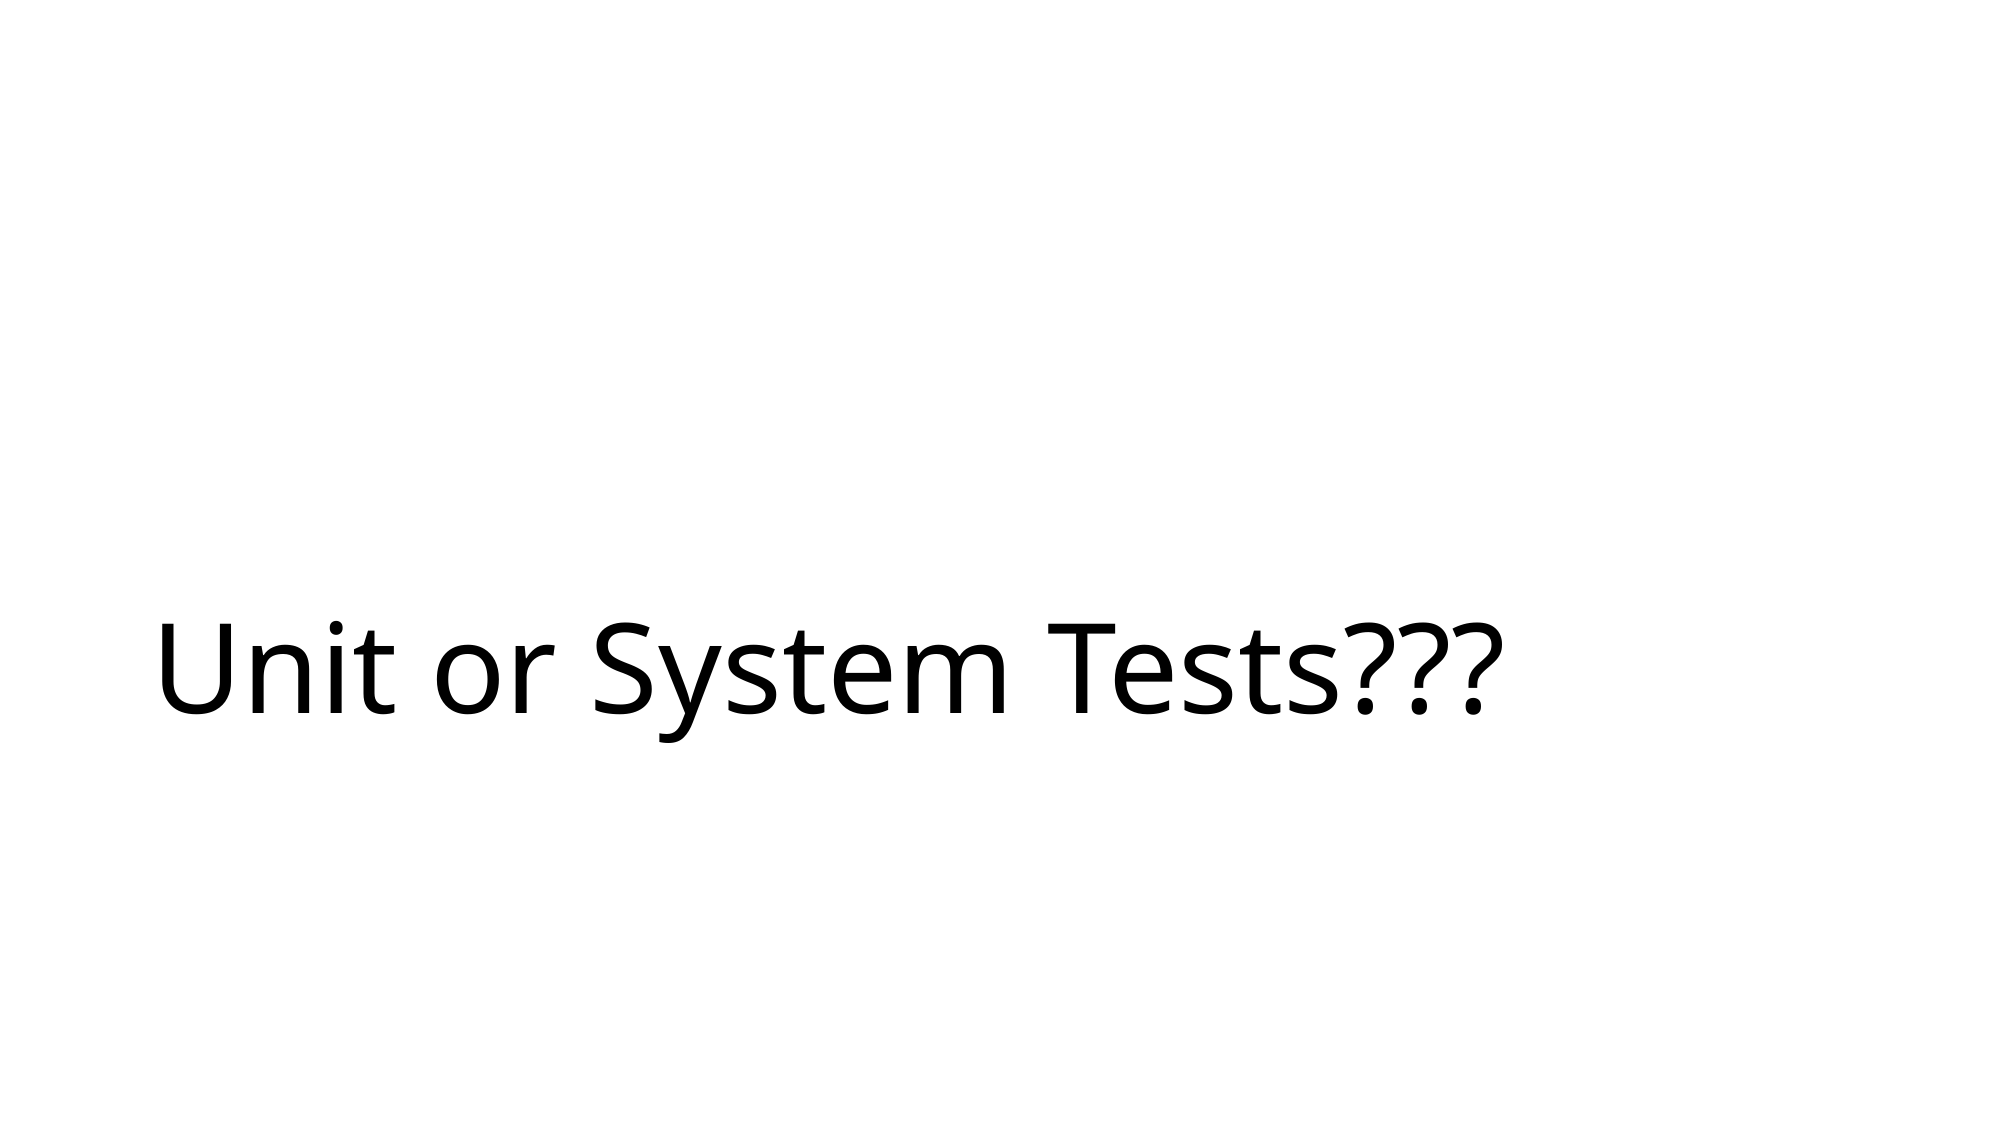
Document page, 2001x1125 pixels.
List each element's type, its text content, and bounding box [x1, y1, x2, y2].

title Unit or System Tests??? [136, 280, 1862, 749]
